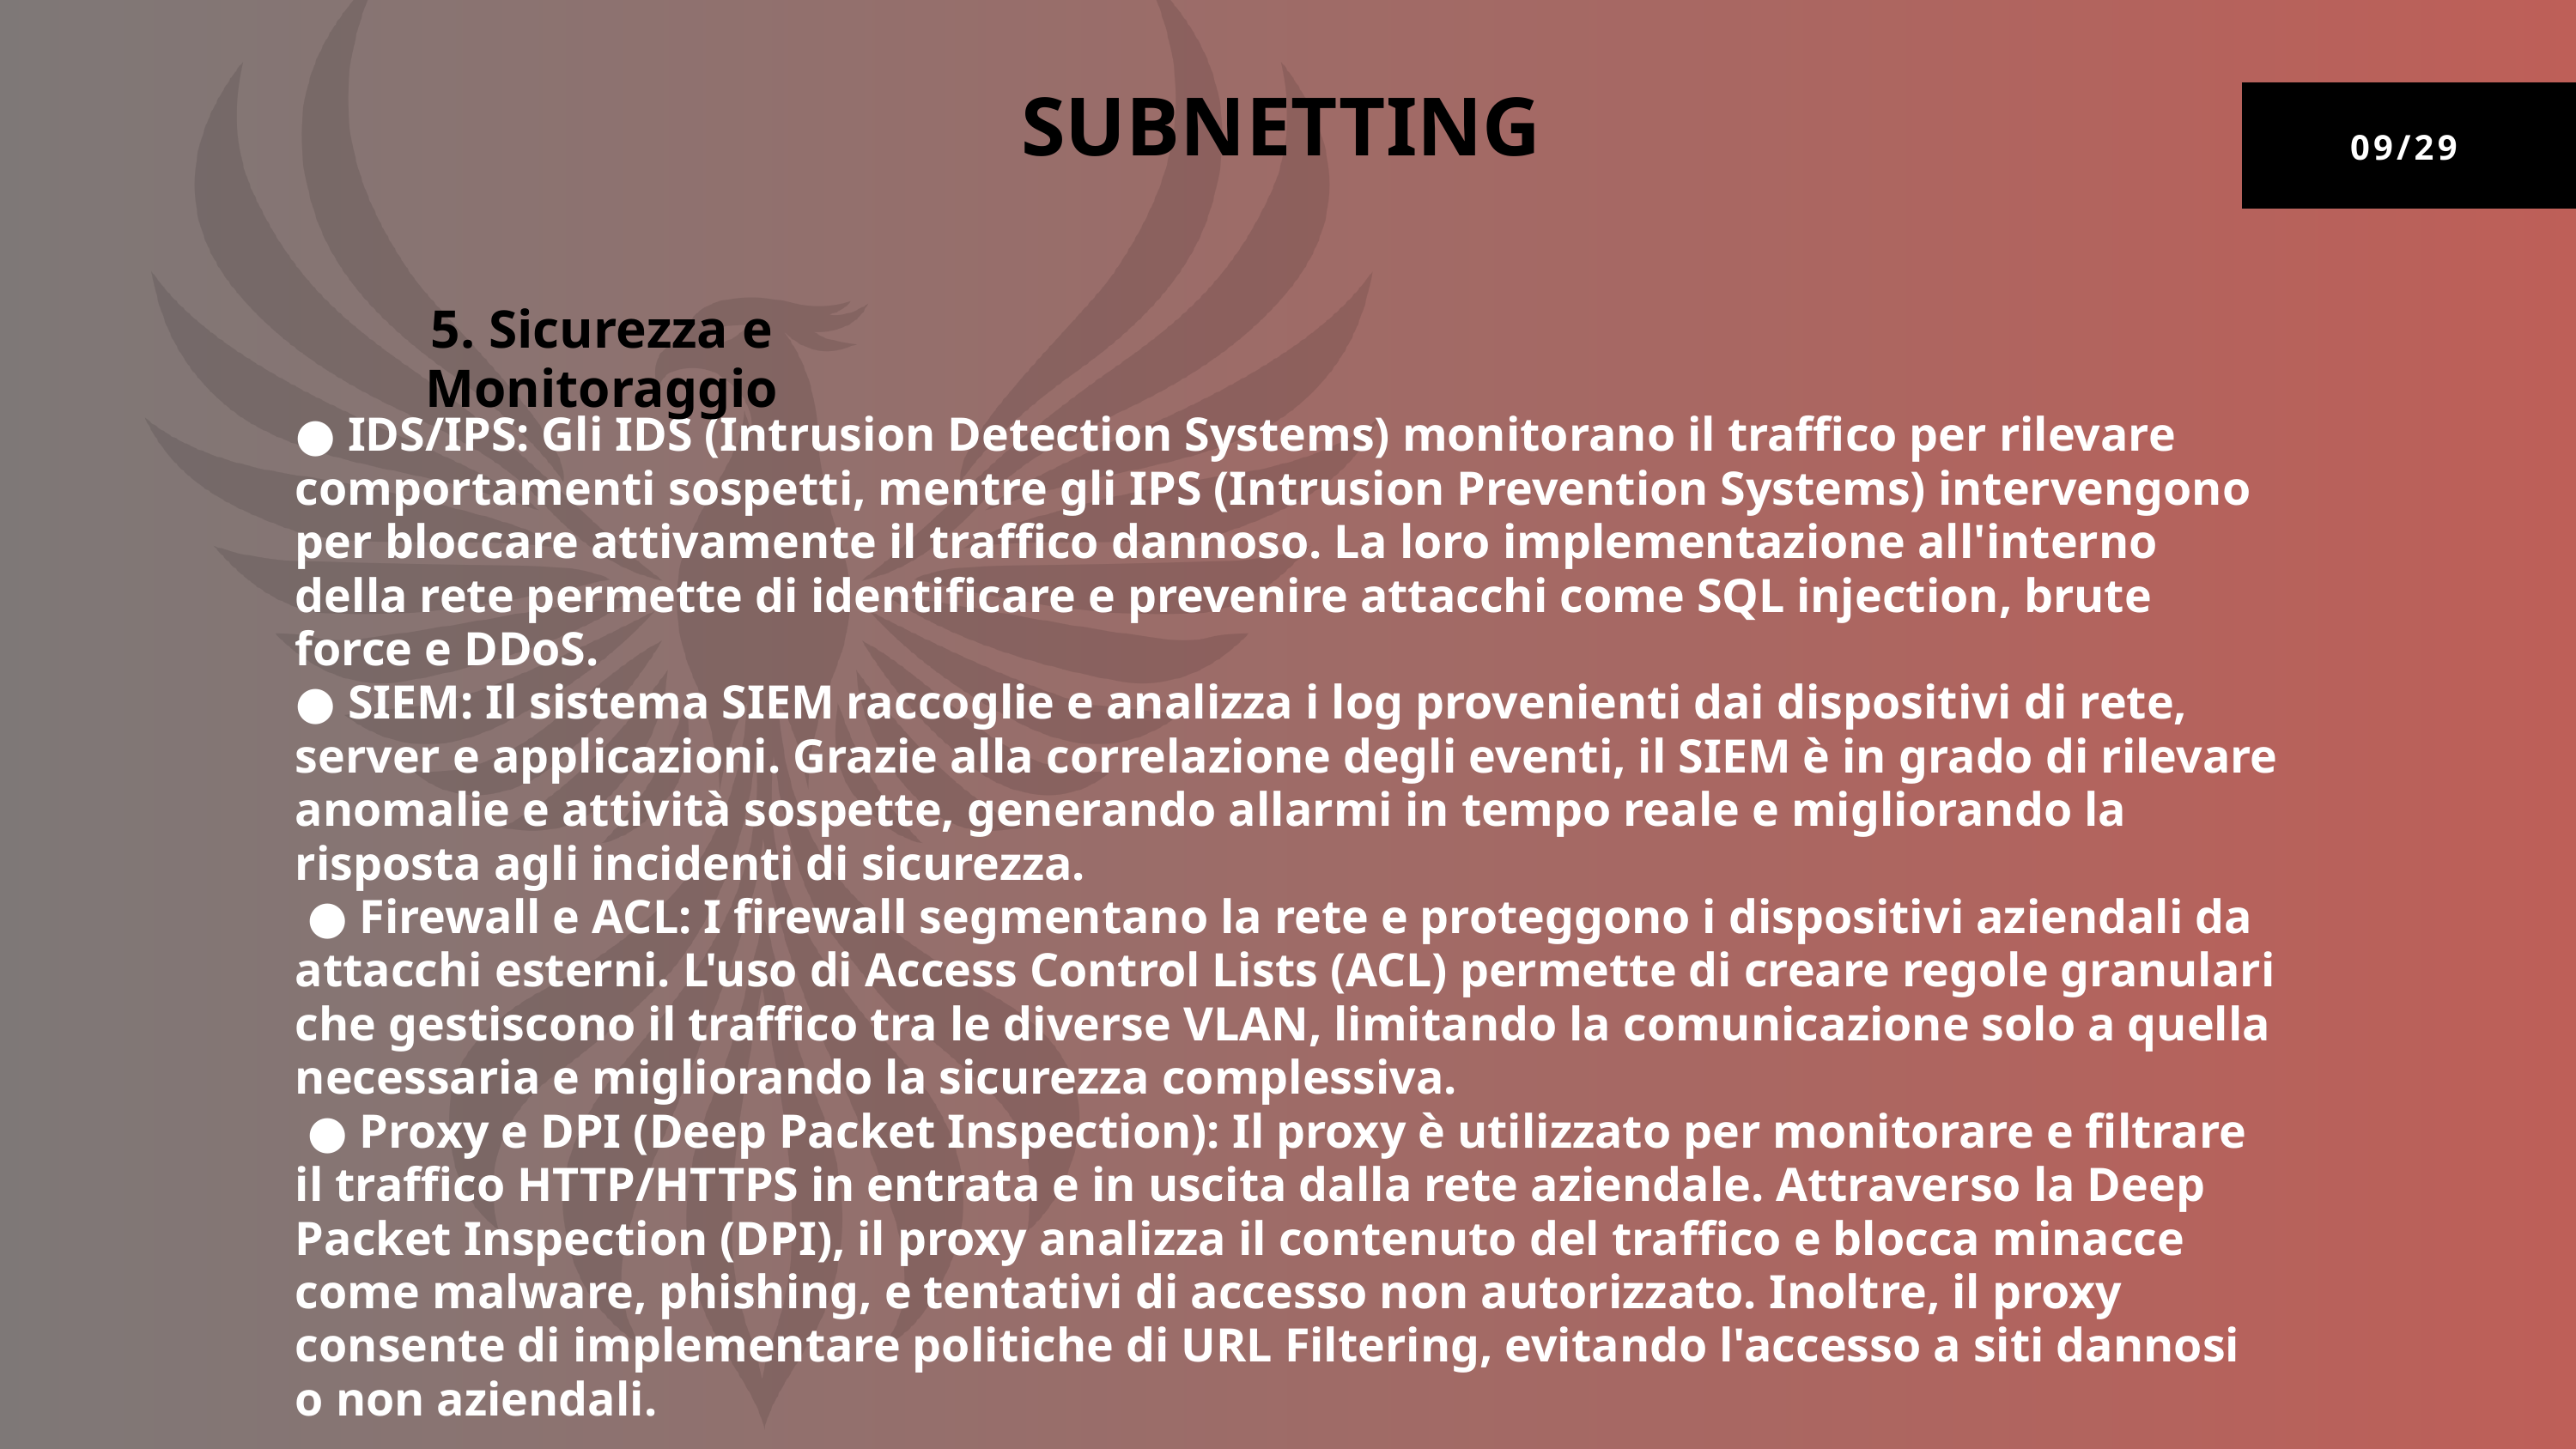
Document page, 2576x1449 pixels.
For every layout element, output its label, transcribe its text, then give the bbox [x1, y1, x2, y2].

text_box [144, 0, 1379, 1430]
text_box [2242, 82, 2576, 209]
text_box ● IDS/IPS: Gli IDS (Intrusion Detection Systems) monitorano il traffico per rilevare comportamenti sospetti, mentre gli IPS (Intrusion Prevention Systems) intervengono per bloccare attivamente il traffico dannoso. La loro implementazione all'interno della rete permette di identificare e prevenire attacchi come SQL injection, brute force e DDoS. ● SIEM: Il sistema SIEM raccoglie e analizza i log provenienti dai dispositivi di rete, server e applicazioni. Grazie alla correlazione degli eventi, il SIEM è in grado di rilevare anomalie e attività sospette, generando allarmi in tempo reale e migliorando la risposta agli incidenti di sicurezza. ● Firewall e ACL: I firewall segmentano la rete e proteggono i dispositivi aziendali da attacchi esterni. L'uso di Access Control Lists (ACL) permette di creare regole granulari che gestiscono il traffico tra le diverse VLAN, limitando la comunicazione solo a quella necessaria e migliorando la sicurezza complessiva. ● Proxy e DPI (Deep Packet Inspection): Il proxy è utilizzato per monitorare e filtrare il traffico HTTP/HTTPS in entrata e in uscita dalla rete aziendale. Attraverso la Deep Packet Inspection (DPI), il proxy analizza il contenuto del traffico e blocca minacce come malware, phishing, e tentativi di accesso non autorizzato. Inoltre, il proxy consente di implementare politiche di URL Filtering, evitando l'accesso a siti dannosi o non aziendali. [295, 353, 2281, 1426]
text_box 5. Sicurezza e Monitoraggio [259, 298, 945, 419]
text_box SUBNETTING [640, 78, 1923, 172]
